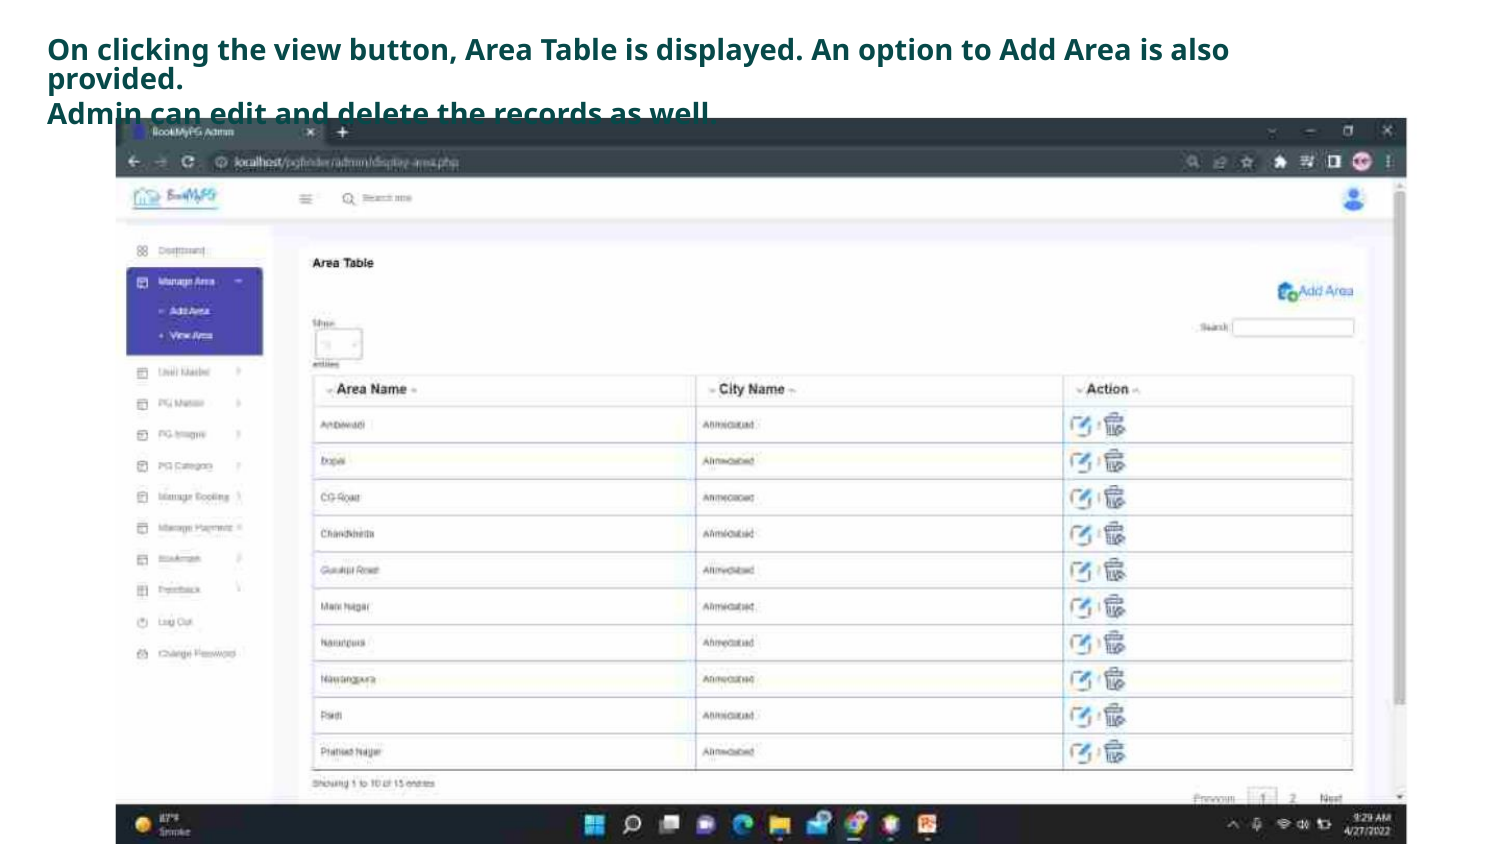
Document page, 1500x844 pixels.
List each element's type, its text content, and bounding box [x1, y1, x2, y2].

text_box On clicking the view button, Area Table is displayed. An option to Add Area is also provided. Admin can edit and delete the records as well. [47, 37, 1327, 131]
text_box [0, 0, 1500, 844]
